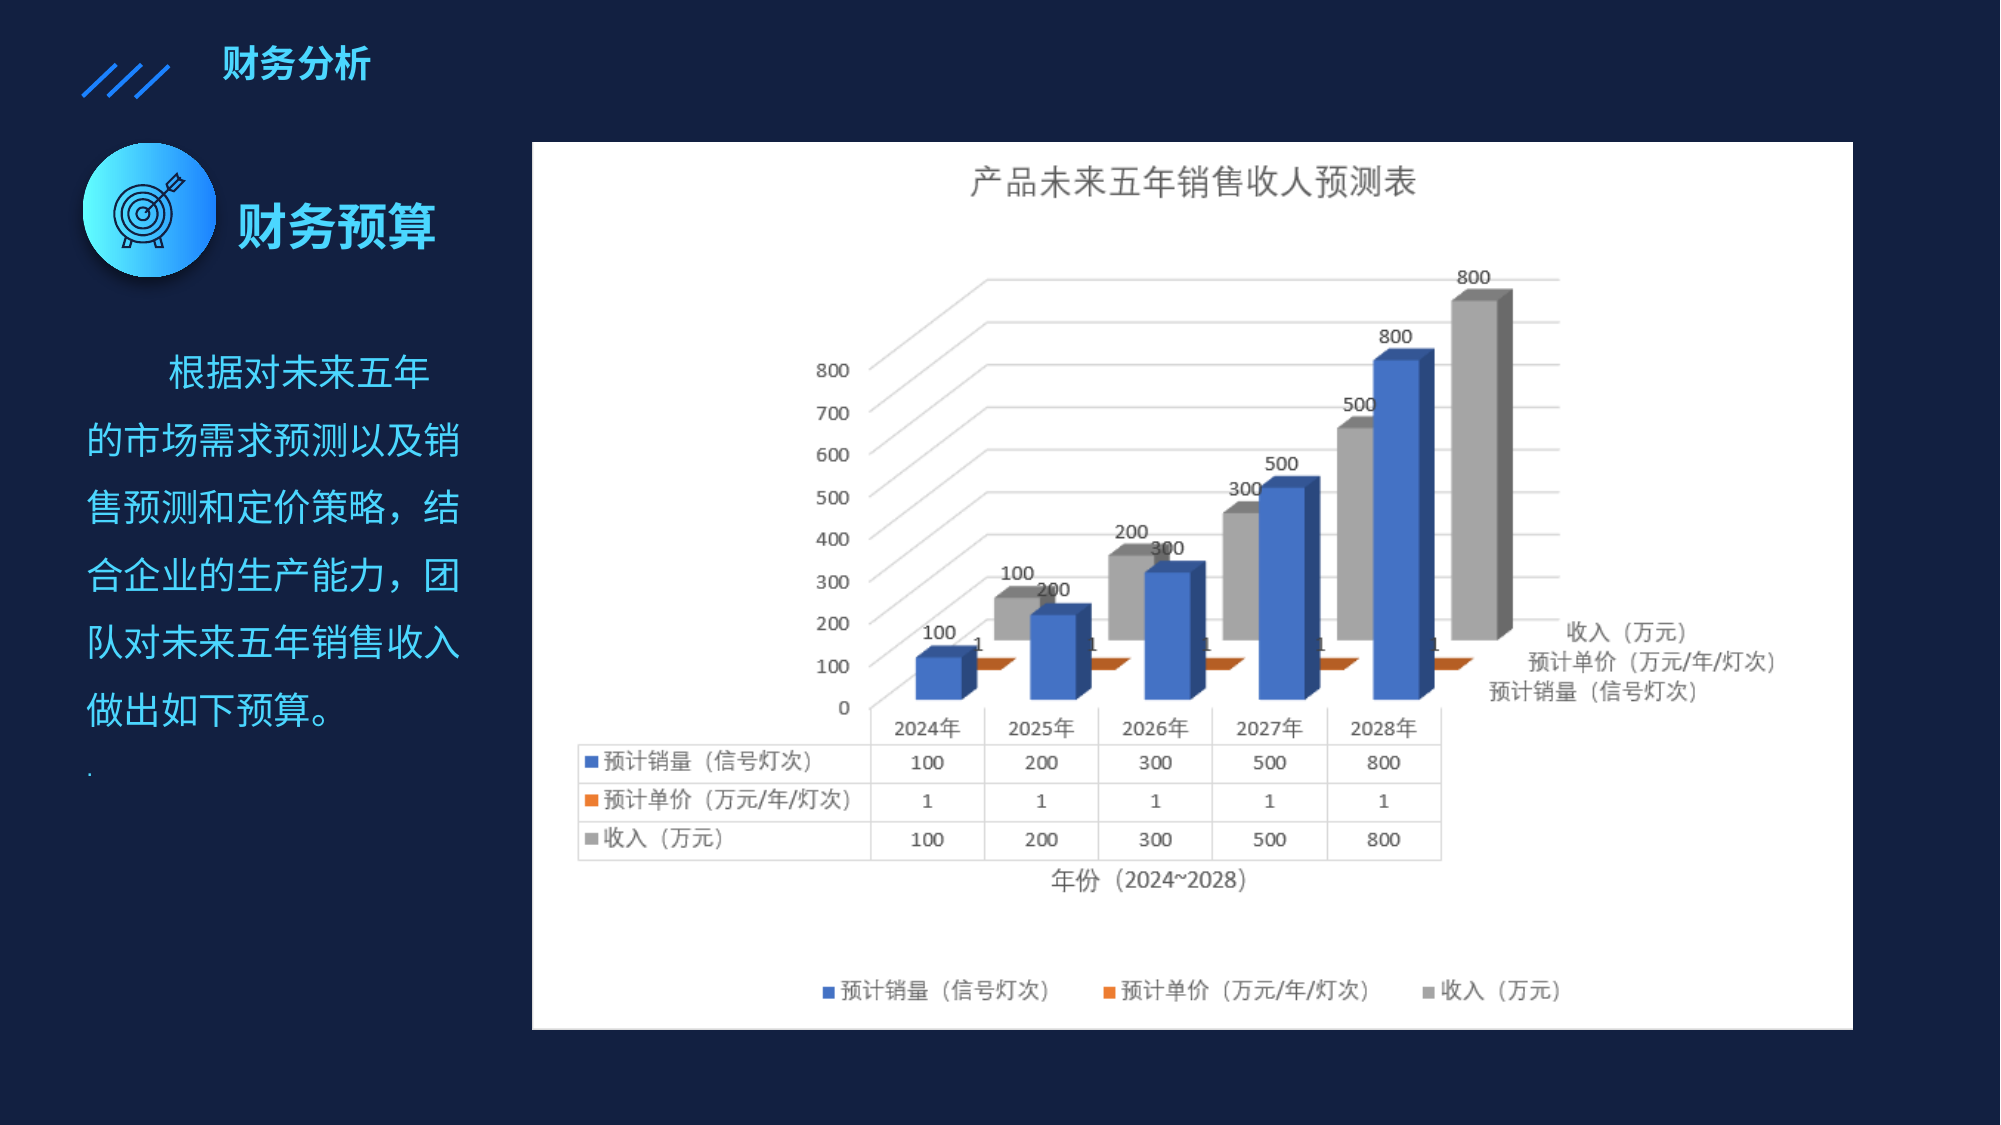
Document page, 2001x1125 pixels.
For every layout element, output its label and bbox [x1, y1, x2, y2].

text_box [62, 33, 767, 94]
text_box [82, 142, 463, 778]
picture [532, 142, 1853, 1030]
